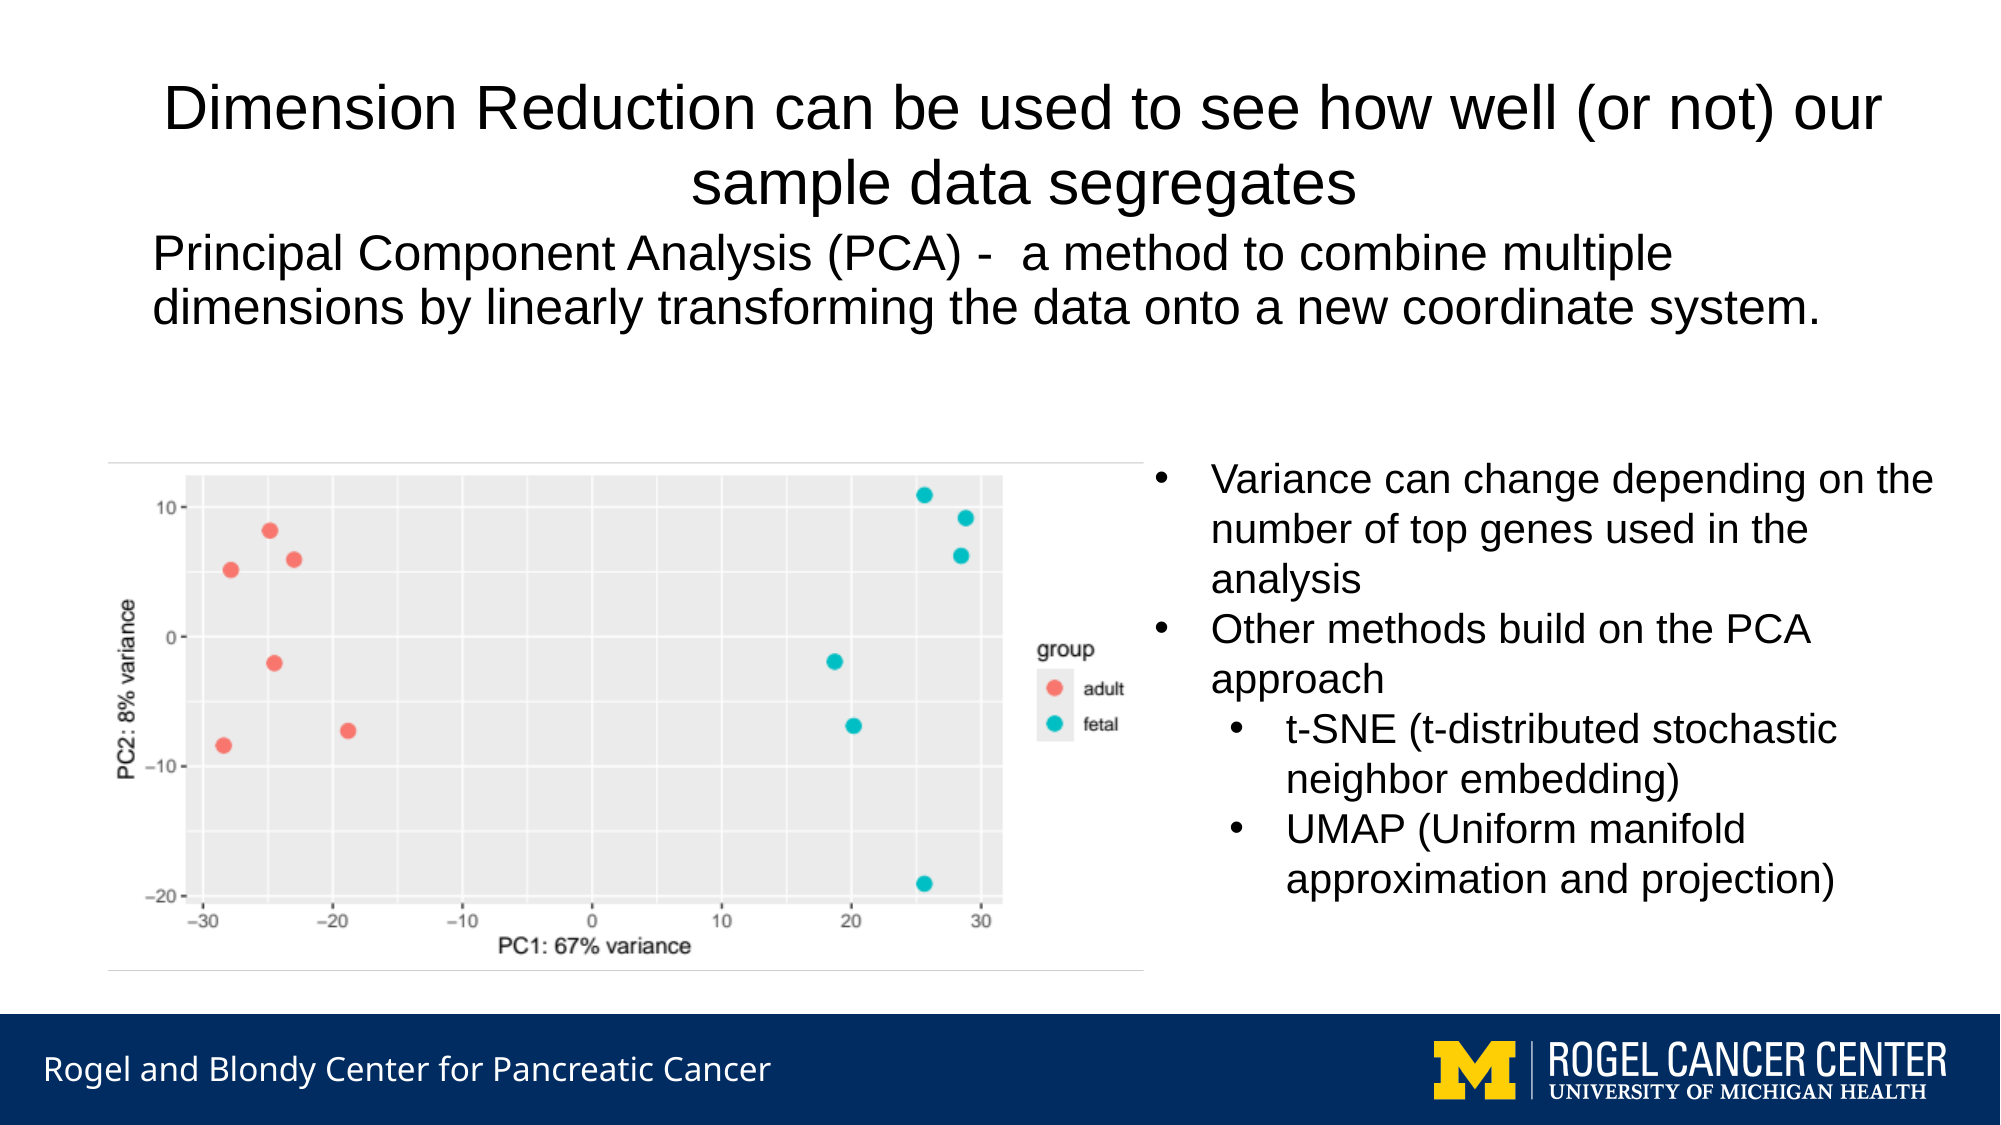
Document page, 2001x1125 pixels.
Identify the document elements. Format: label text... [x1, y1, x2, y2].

picture [1434, 1040, 1947, 1100]
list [107, 444, 1144, 978]
text_box Principal Component Analysis (PCA) - a method to combine multiple dimensions by linearly transforming the data onto a new coordinate system. [137, 219, 1889, 371]
text_box Variance can change depending on the number of top genes used in the analysis Other methods build on the PCA approach t-SNE (t-distributed stochastic neighbor embedding) UMAP (Uniform manifold approximation and projection) [1144, 444, 1954, 960]
title Dimension Reduction can be used to see how well (or not) our sample data segregates [137, 59, 1912, 211]
